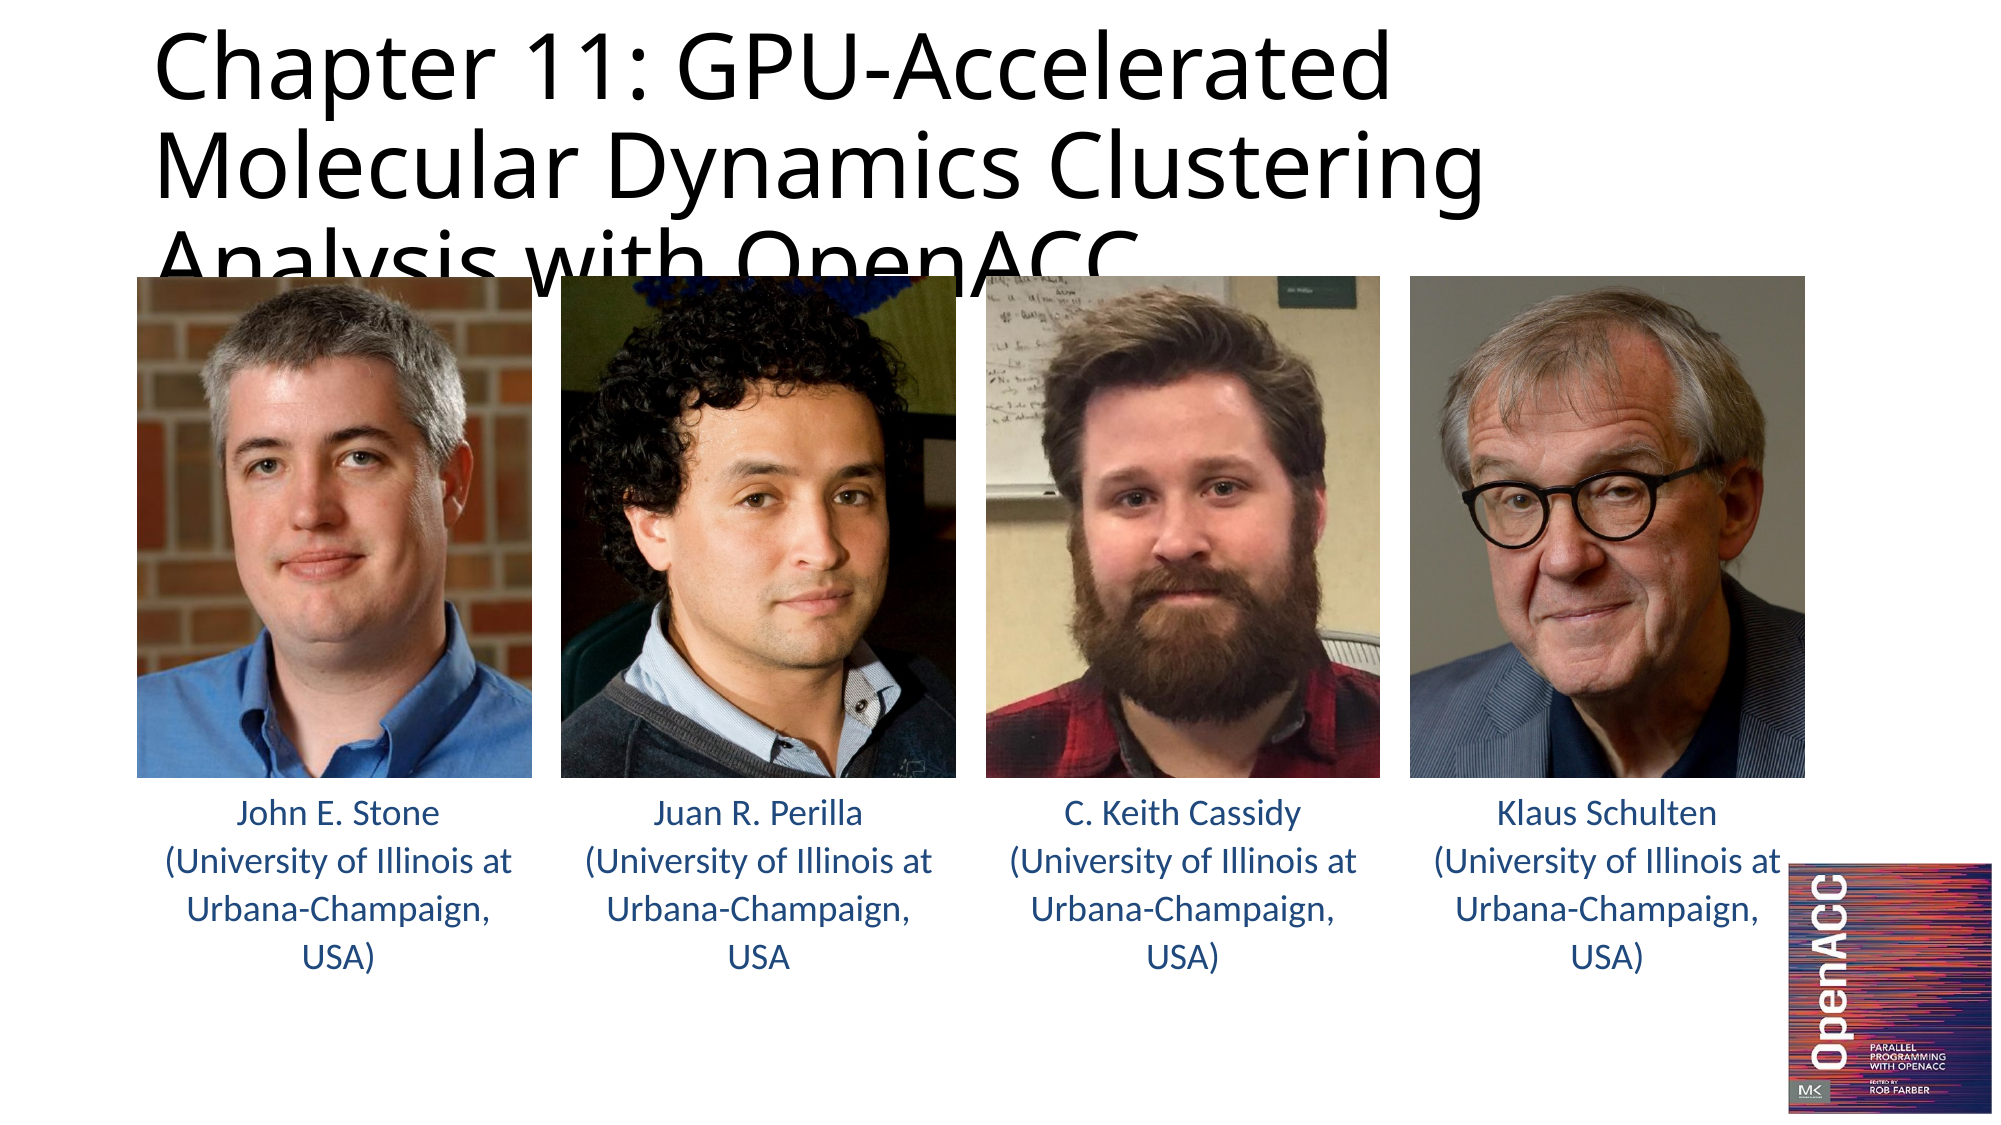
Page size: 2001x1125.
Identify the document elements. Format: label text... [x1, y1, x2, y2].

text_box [986, 276, 1380, 988]
title Chapter 11: GPU-Accelerated Molecular Dynamics Clustering Analysis with OpenACC [137, 59, 1863, 278]
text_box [137, 277, 540, 988]
picture [1788, 863, 1992, 1114]
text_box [1410, 276, 1805, 988]
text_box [561, 276, 956, 988]
